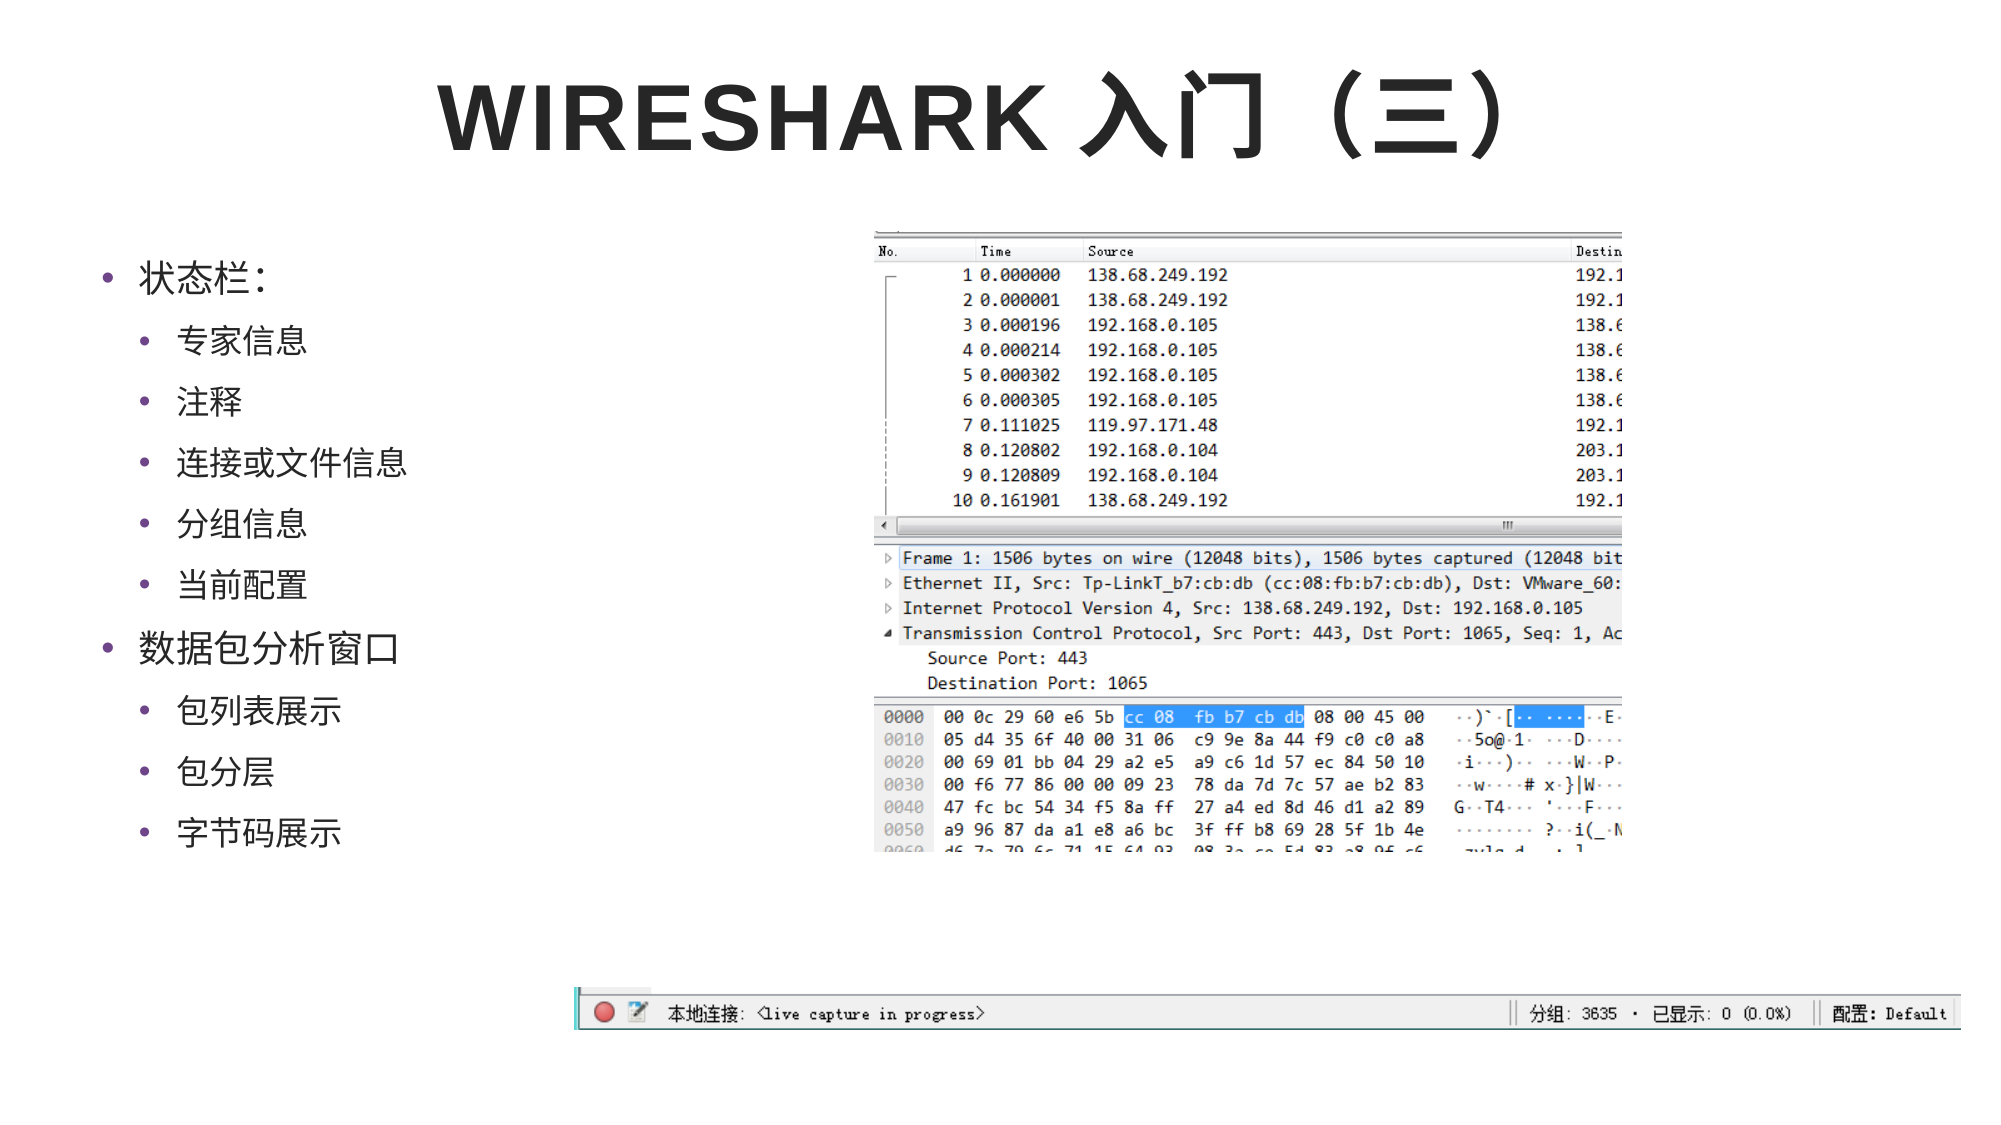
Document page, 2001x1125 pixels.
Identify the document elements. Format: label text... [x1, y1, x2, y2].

title Wireshark入门（三） [137, 59, 1863, 278]
picture [574, 987, 1961, 1030]
list 状态栏： 专家信息 注释 连接或文件信息 分组信息 当前配置 数据包分析窗口 包列表展示 包分层 字节码展示 [86, 247, 1812, 1125]
picture [873, 231, 1622, 852]
